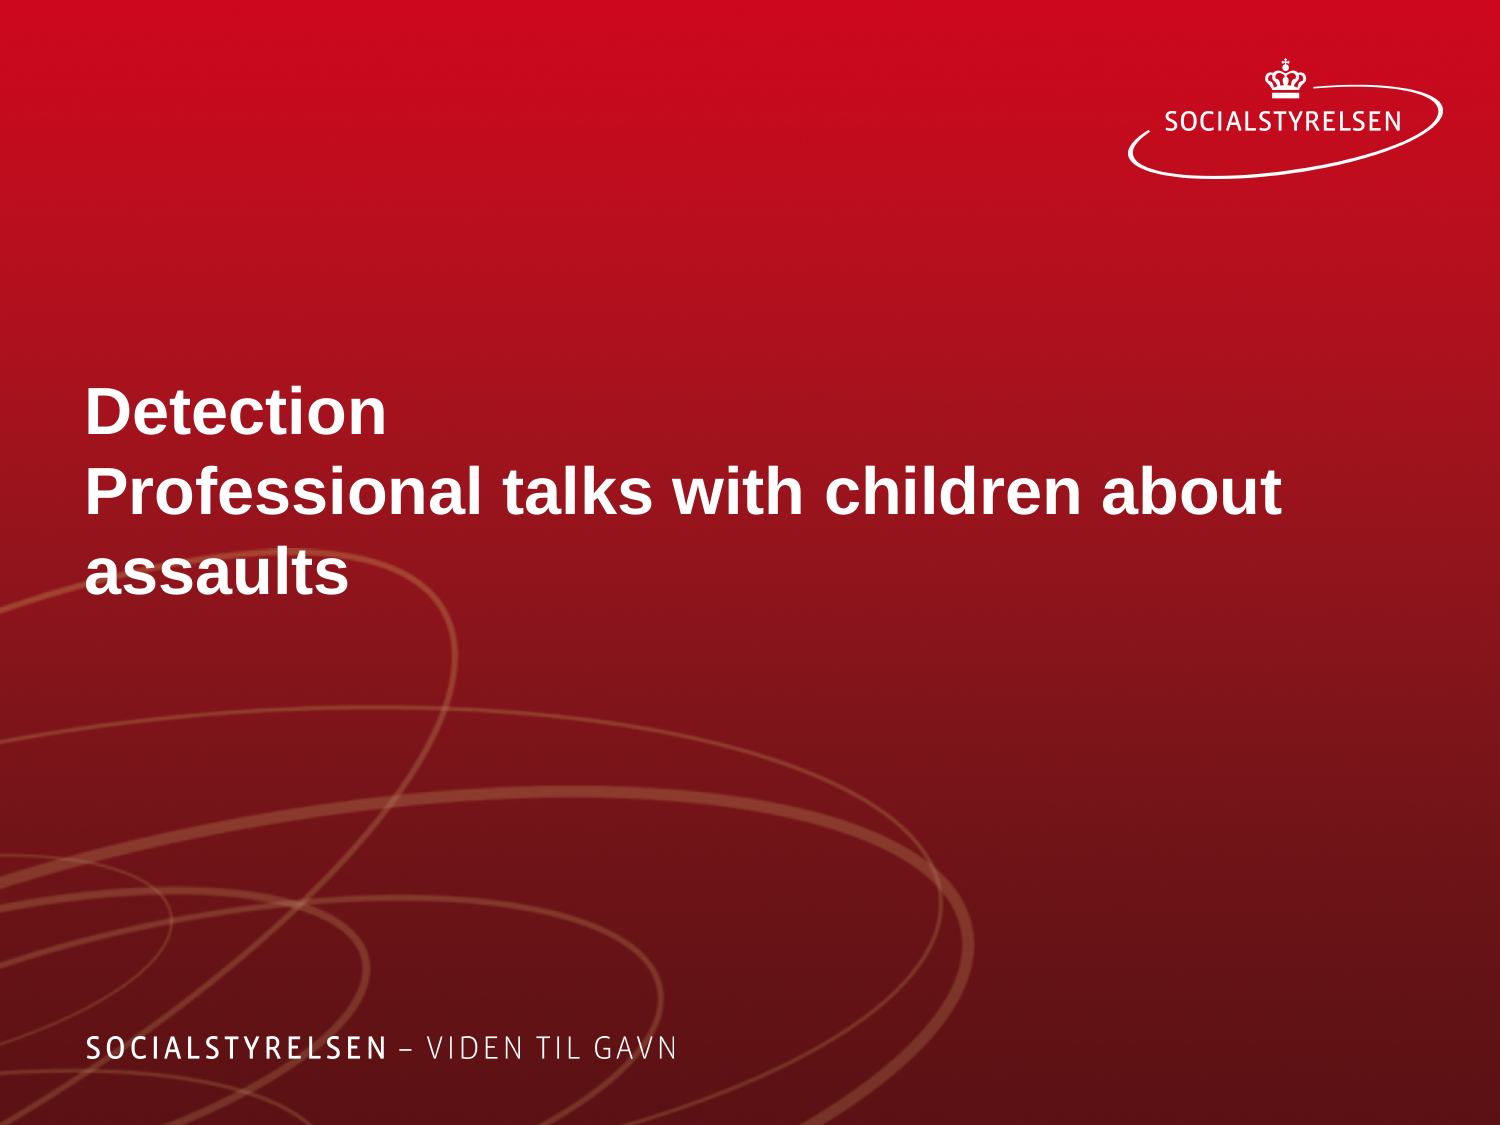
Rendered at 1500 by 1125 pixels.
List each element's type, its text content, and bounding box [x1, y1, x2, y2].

title Detection Professional talks with children about assaults [84, 367, 1360, 568]
picture [0, 0, 1500, 1125]
